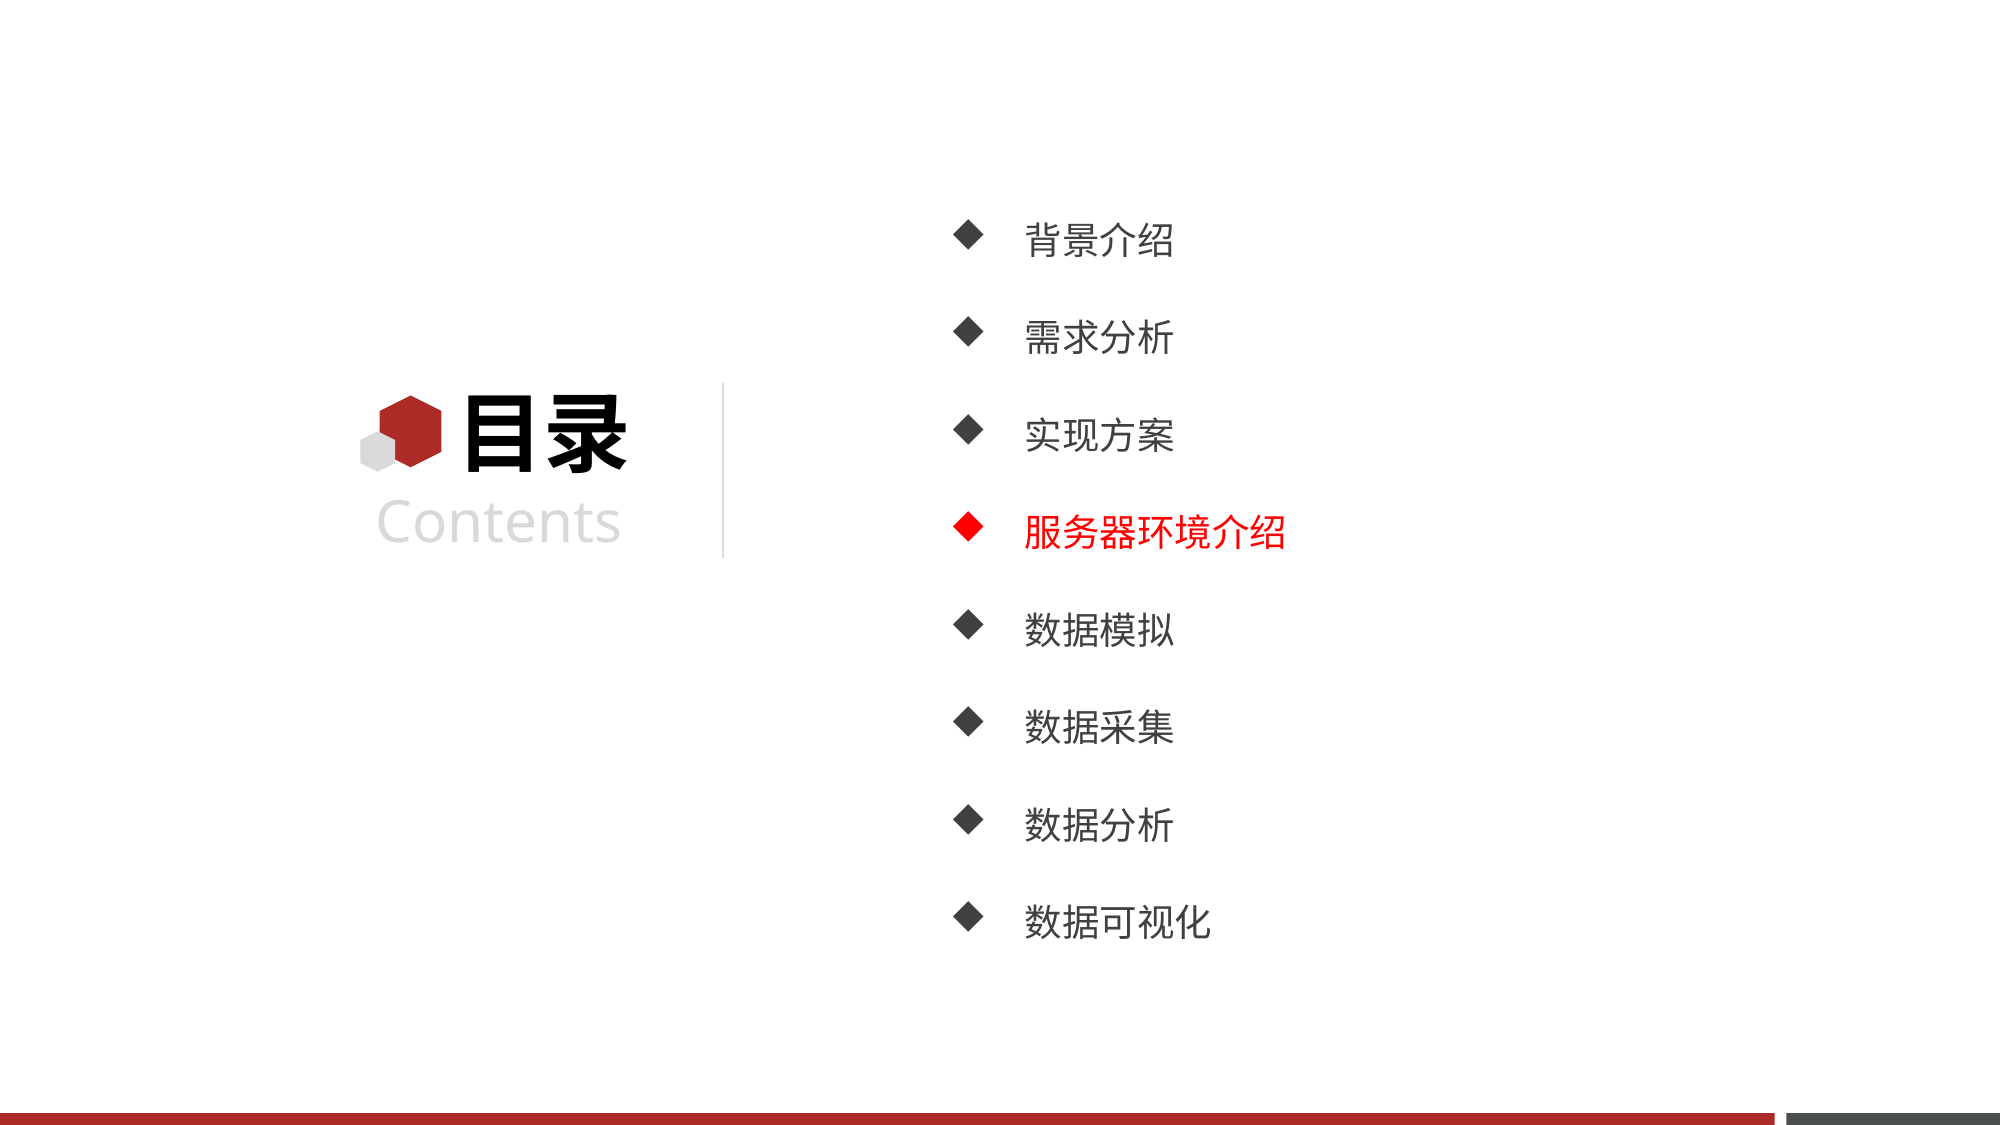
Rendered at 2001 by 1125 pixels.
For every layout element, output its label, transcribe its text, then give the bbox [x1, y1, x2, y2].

list 背景介绍 需求分析 实现方案 服务器环境介绍 数据模拟 数据采集 数据分析 数据可视化 [935, 257, 1639, 956]
